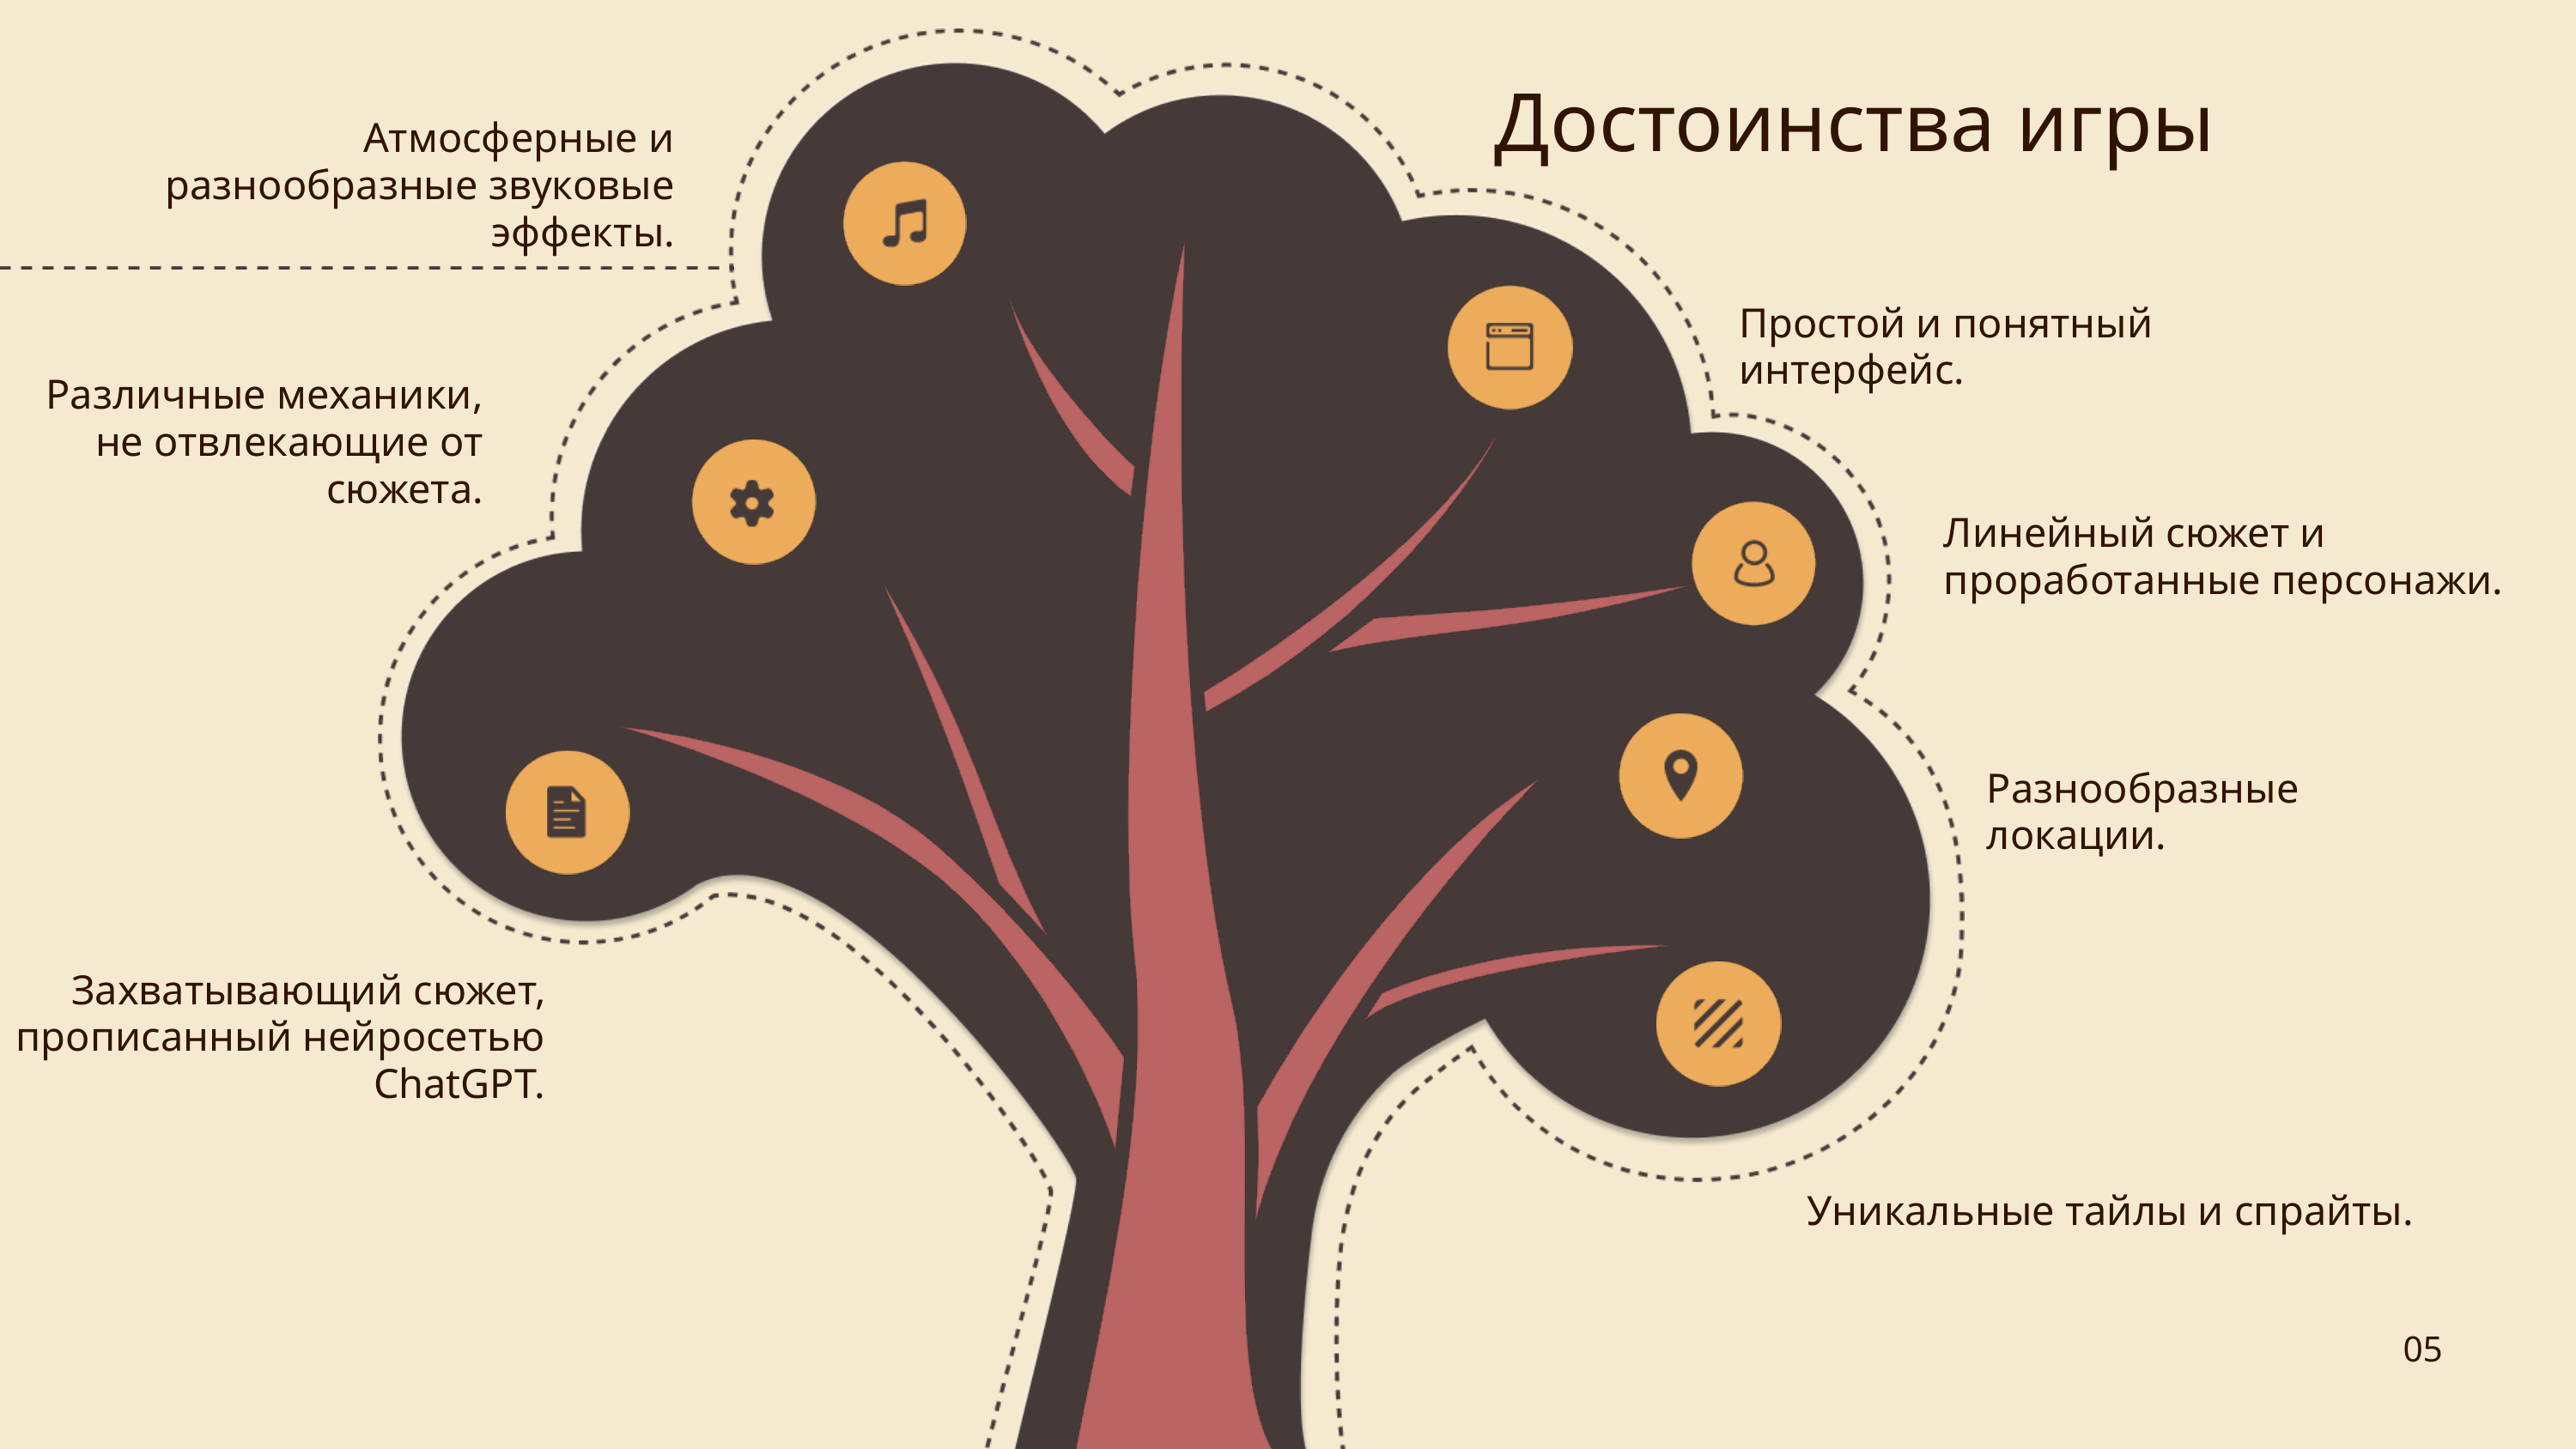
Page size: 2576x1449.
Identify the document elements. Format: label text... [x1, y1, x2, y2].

text_box Простой и понятный интерфейс. [1965, 298, 2358, 346]
text_box Линейный сюжет и проработанные персонажи. [1965, 508, 2520, 603]
text_box Уникальные тайлы и спрайты. [1965, 1186, 2438, 1234]
picture [0, 27, 1965, 1449]
text_box Атмосферные и разнообразные звуковые эффекты. [46, 113, 378, 208]
text_box Захватывающий сюжет, прописанный нейросетью ChatGPT. [0, 965, 378, 1106]
text_box 05 [2403, 1328, 2447, 1369]
text_box Достоинства игры [1965, 80, 2430, 161]
text_box Различные механики, не отвлекающие от сюжета. [20, 370, 378, 512]
text_box Разнообразные локации. [1987, 763, 2482, 811]
